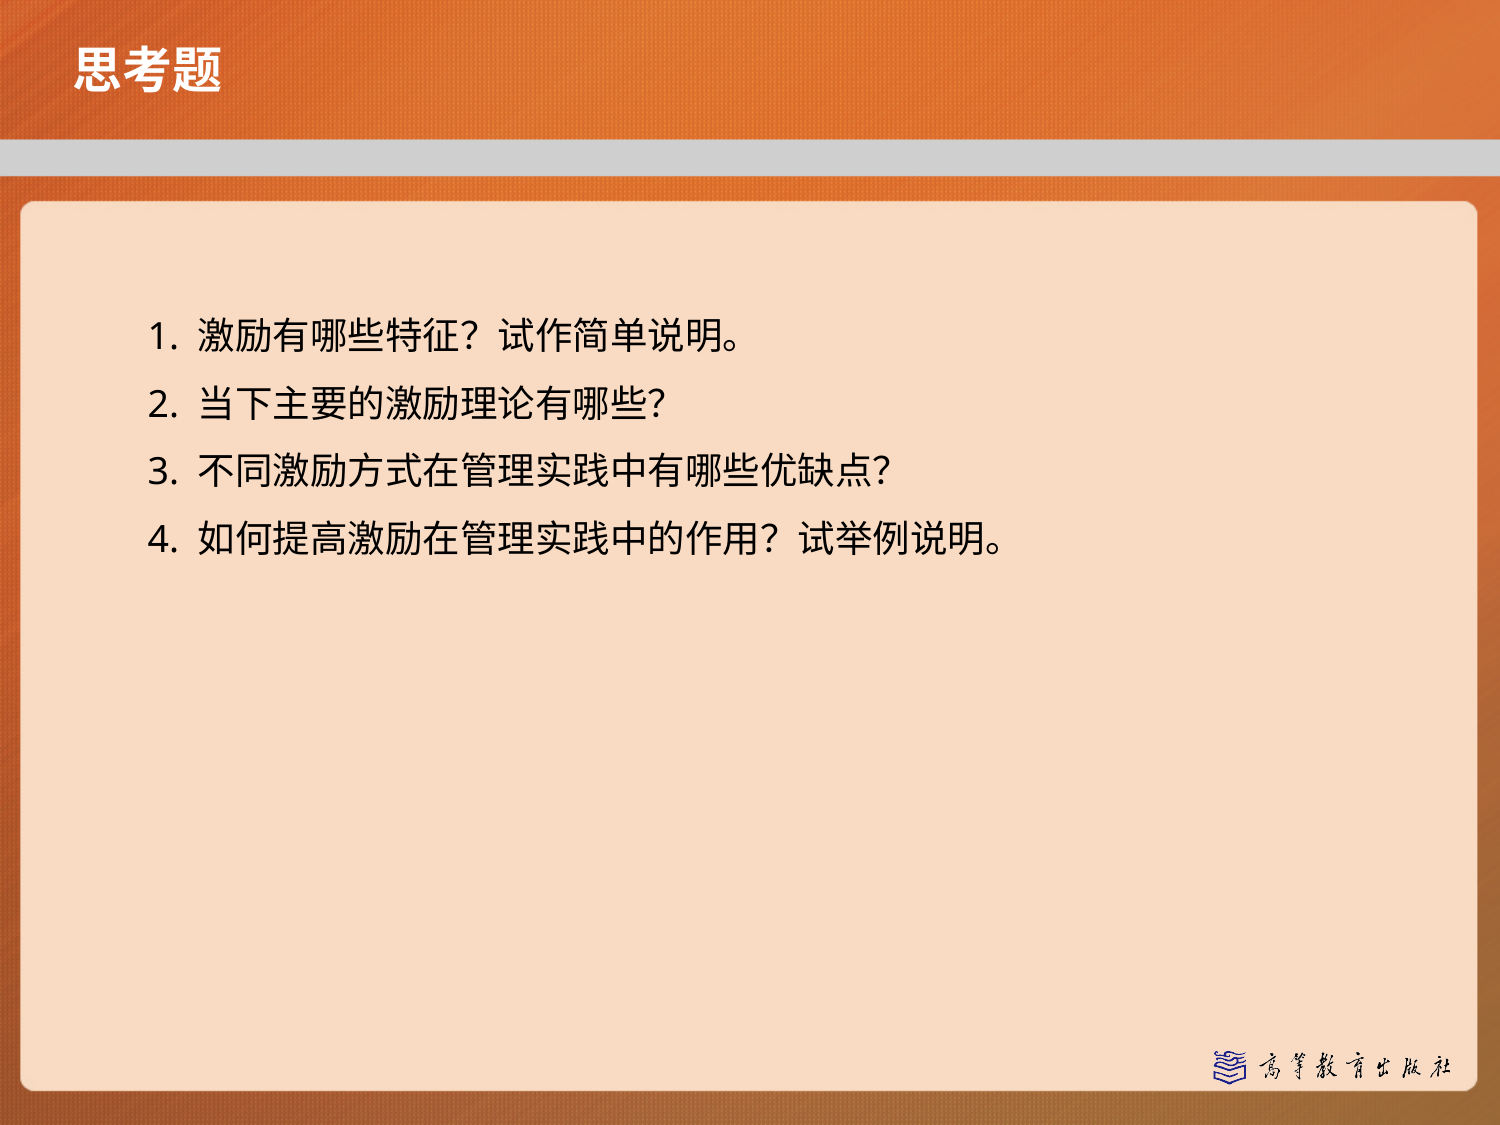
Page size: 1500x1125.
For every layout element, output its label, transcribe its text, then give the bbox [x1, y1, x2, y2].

title 思考题 [57, 30, 1002, 159]
picture [0, 0, 1500, 1125]
text_box 1. 激励有哪些特征？试作简单说明。 2. 当下主要的激励理论有哪些？ 3. 不同激励方式在管理实践中有哪些优缺点？ 4. 如何提高激励在管理实践中的作用？试举例说明。 [57, 282, 1412, 567]
